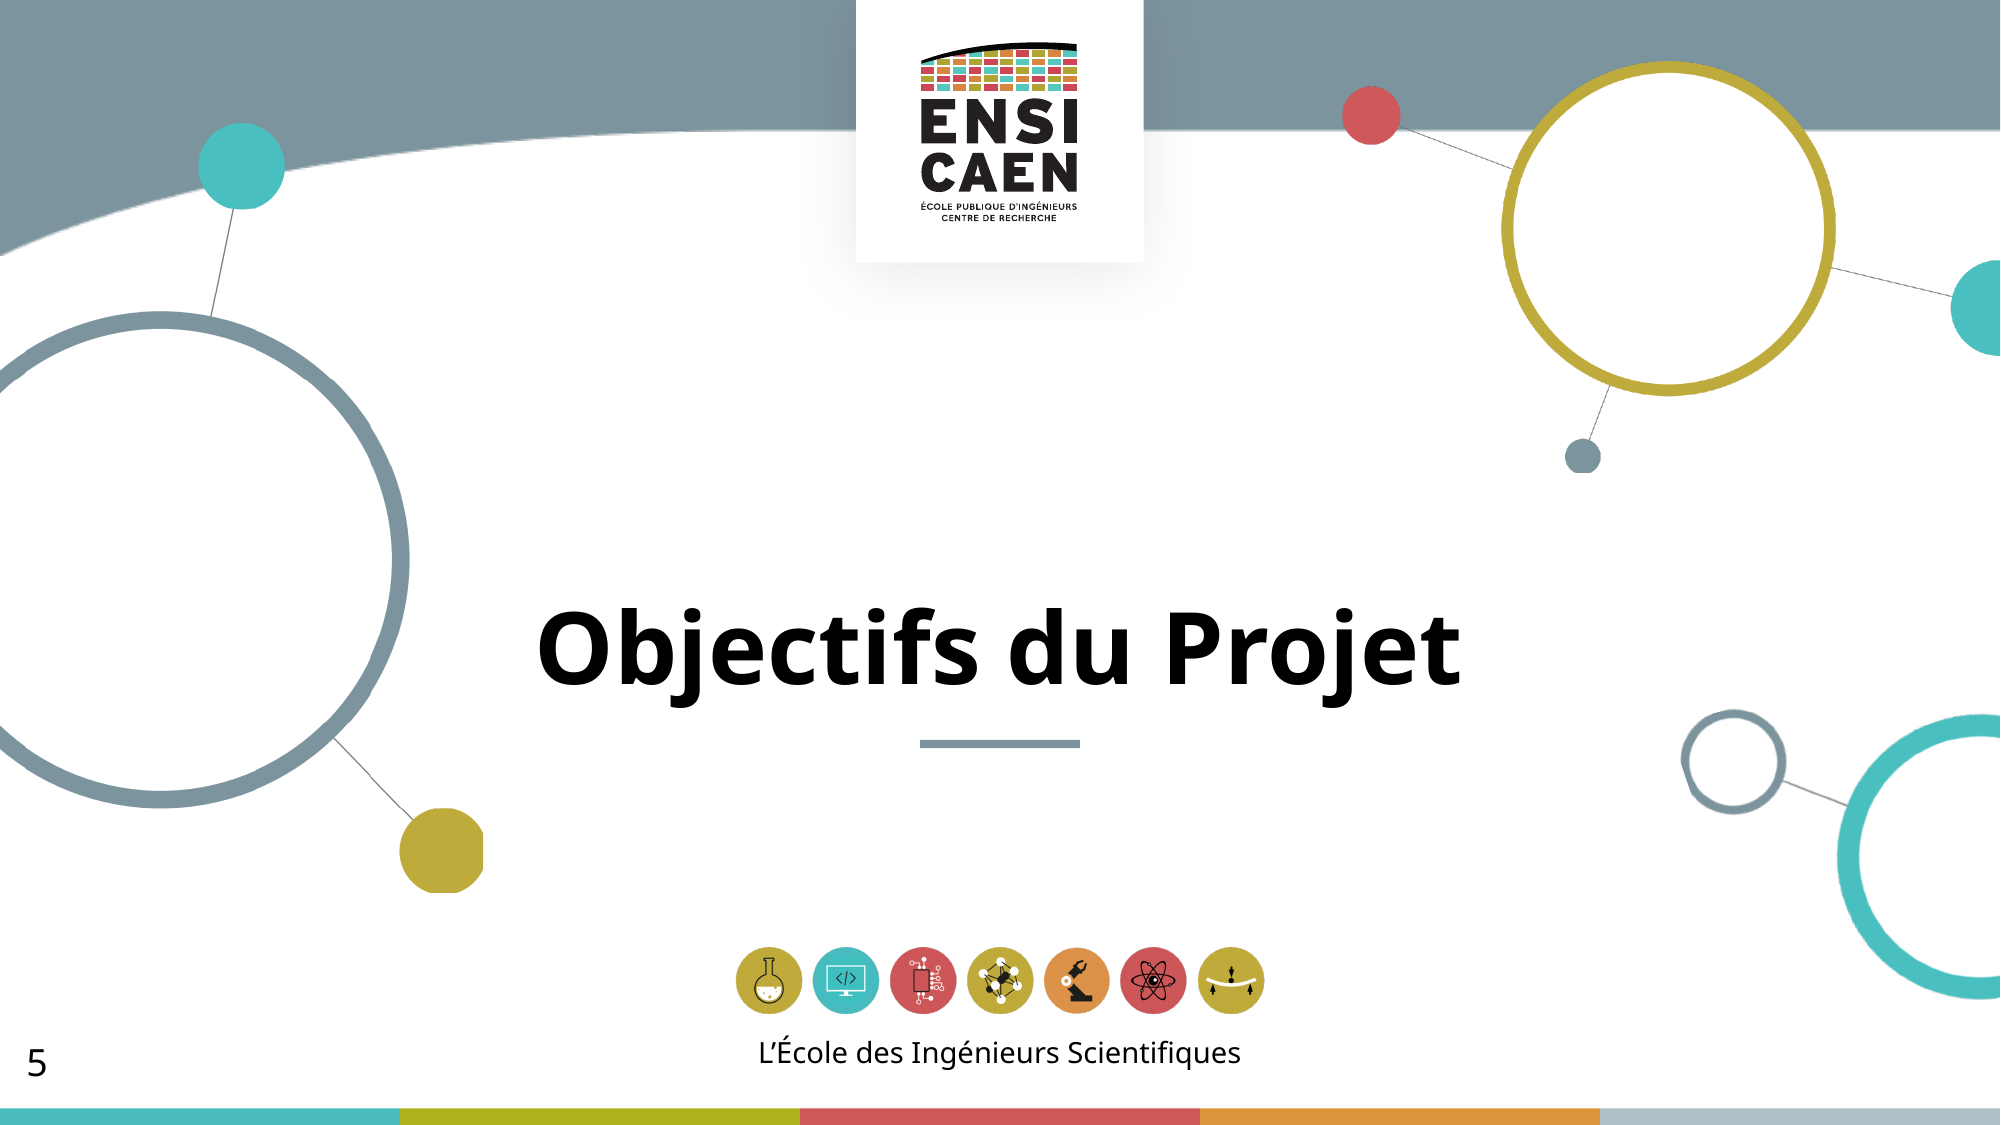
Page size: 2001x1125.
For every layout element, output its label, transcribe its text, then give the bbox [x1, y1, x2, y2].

picture [735, 947, 1265, 1014]
list Objectifs du Projet [488, 590, 1510, 680]
